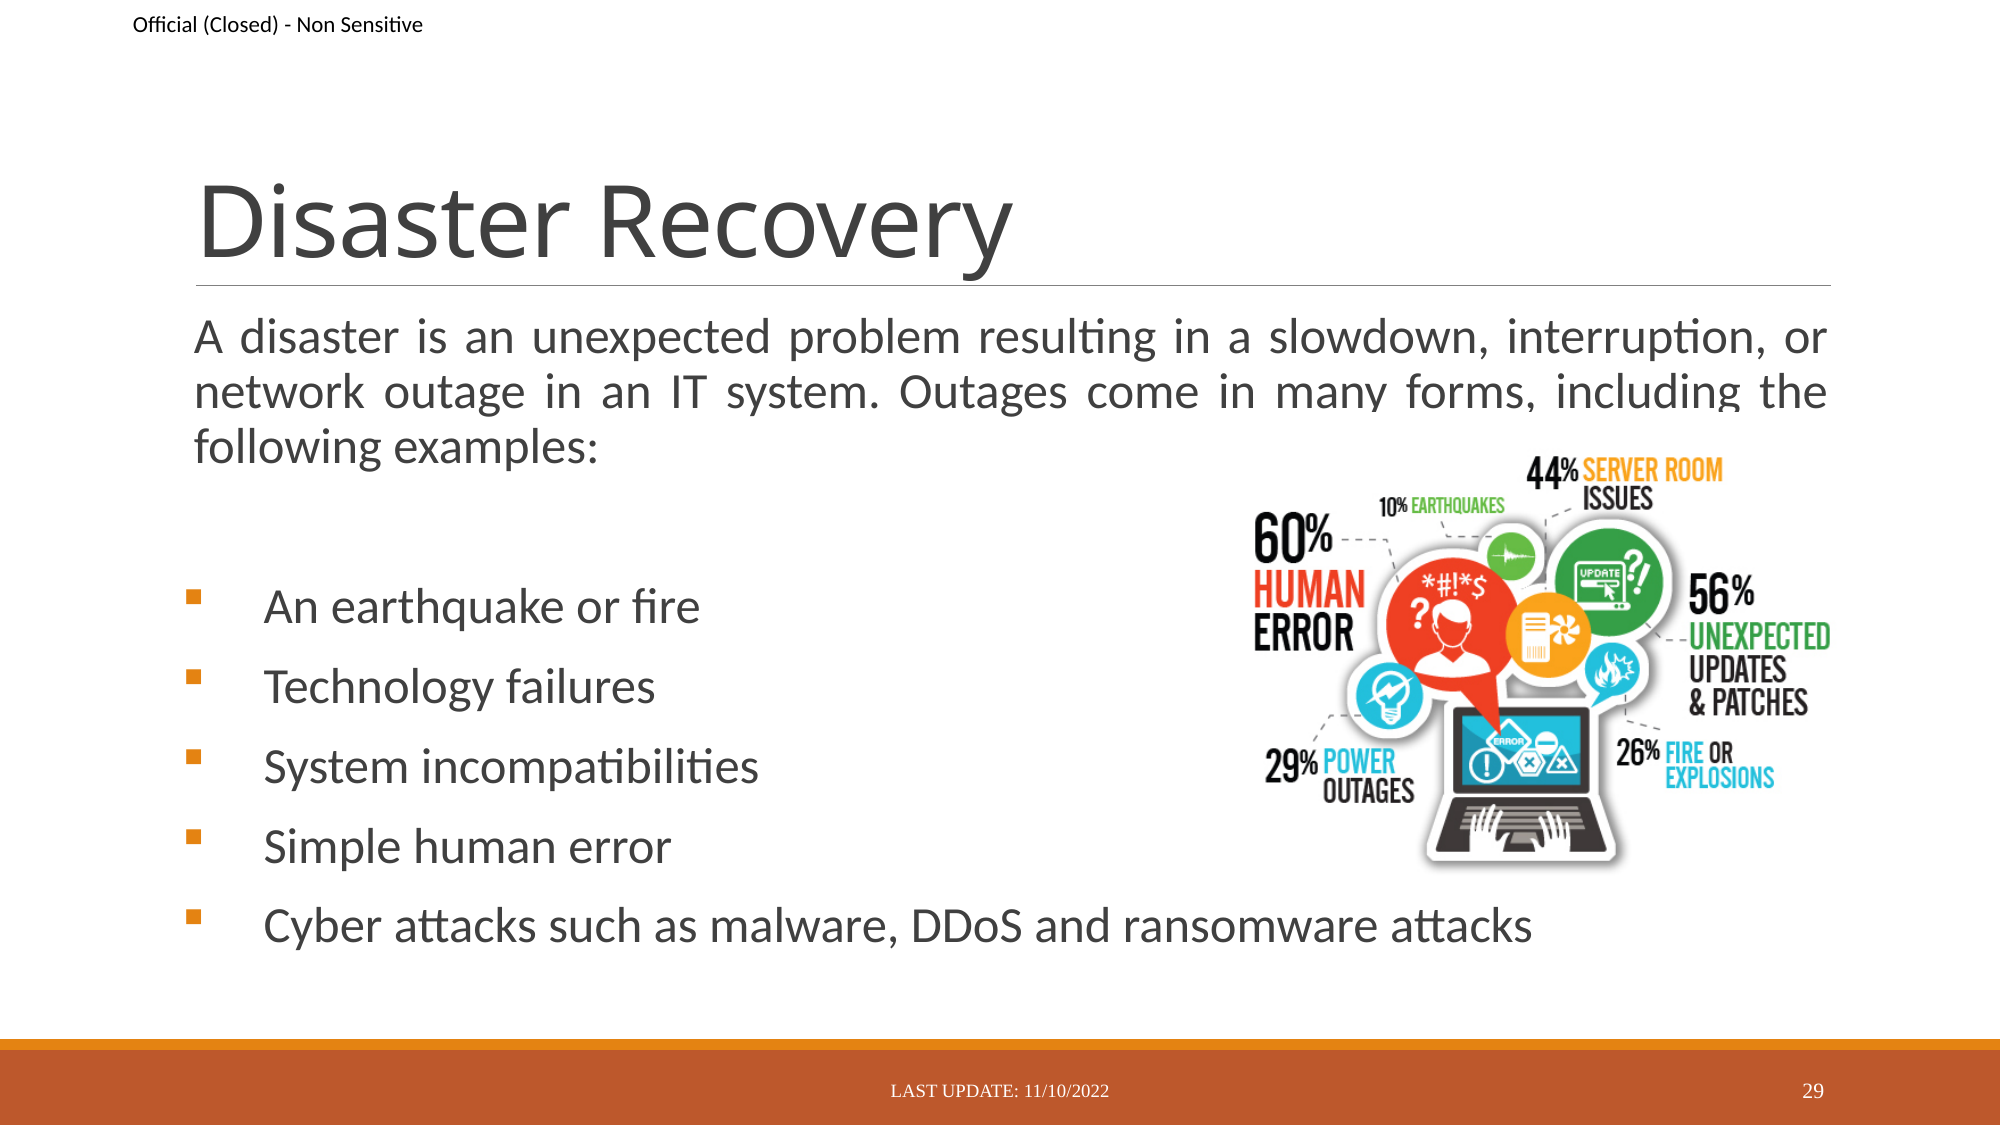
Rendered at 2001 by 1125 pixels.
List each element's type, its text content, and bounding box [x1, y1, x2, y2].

picture [1236, 411, 1840, 896]
title Disaster Recovery [180, 47, 1830, 285]
footer Last Update: 11/10/2022 [604, 1059, 1396, 1120]
slide_number 29 [1624, 1059, 1840, 1120]
list A disaster is an unexpected problem resulting in a slowdown, interruption, or network outage in an IT system. Outages come in many forms, including the following examples: An earthquake or fire Technology failures System incompatibilities Simple human error Cyber attacks such as malware, DDoS and ransomware attacks [180, 302, 1830, 963]
